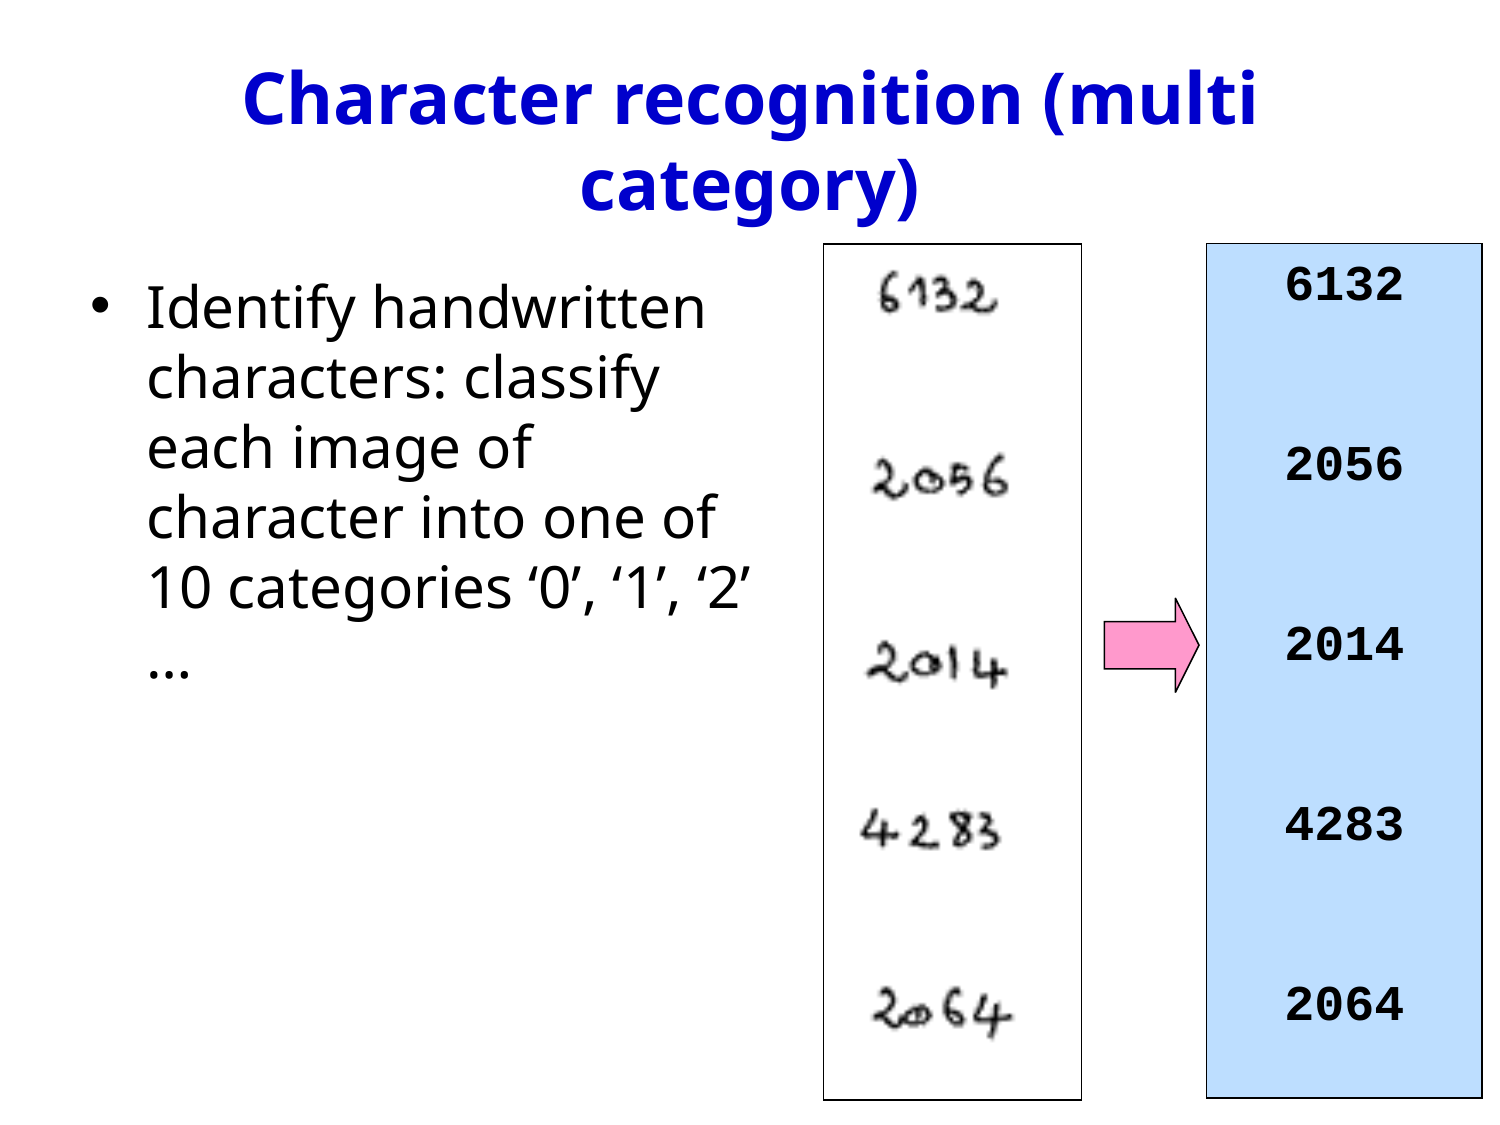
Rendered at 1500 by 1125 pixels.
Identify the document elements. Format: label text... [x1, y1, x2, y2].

list Identify handwritten characters: classify each image of character into one of 10 categories ‘0’, ‘1’, ‘2’ … [75, 262, 810, 1005]
picture [824, 244, 1081, 1100]
text_box [817, 199, 987, 260]
slide_number 35 [1085, 1042, 1425, 1103]
title Character recognition (multi category) [75, 45, 1425, 233]
text_box 6132 2056 2014 4283 2064 [1206, 243, 1483, 1099]
text_box [1104, 597, 1199, 693]
